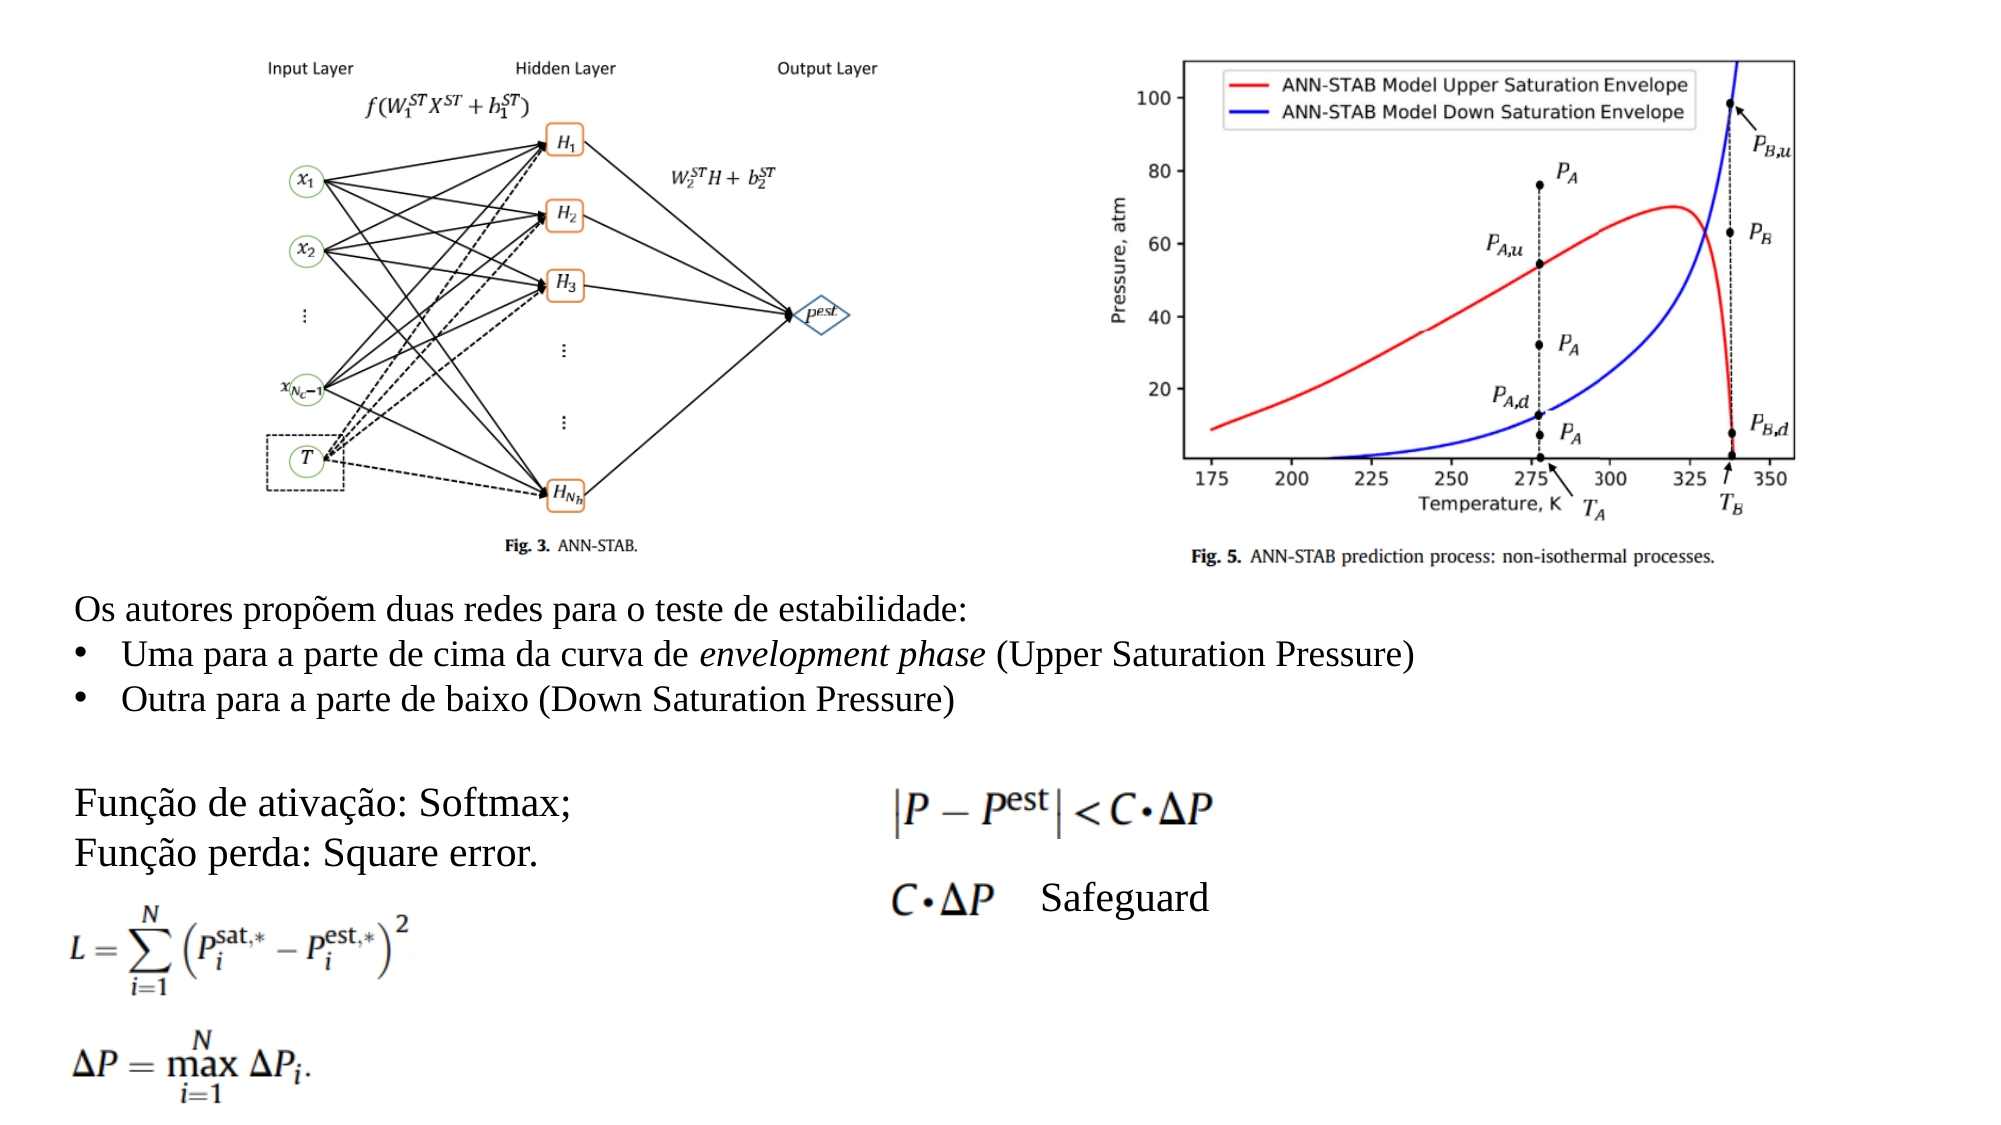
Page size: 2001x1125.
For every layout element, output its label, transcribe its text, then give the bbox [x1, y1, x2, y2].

picture [892, 874, 999, 925]
picture [59, 882, 414, 1008]
text_box Função de ativação: Softmax; Função perda: Square error. [59, 767, 720, 928]
text_box Safeguard [1025, 862, 1246, 972]
picture [59, 1011, 313, 1123]
text_box Os autores propõem duas redes para o teste de estabilidade: Uma para a parte de cima da curva de envelopment phase (Upper Saturation Pressure) Outra para a parte de baixo (Down Saturation Pressure) [59, 576, 1503, 727]
picture [882, 788, 1219, 839]
picture [258, 48, 883, 563]
picture [1097, 29, 1806, 577]
